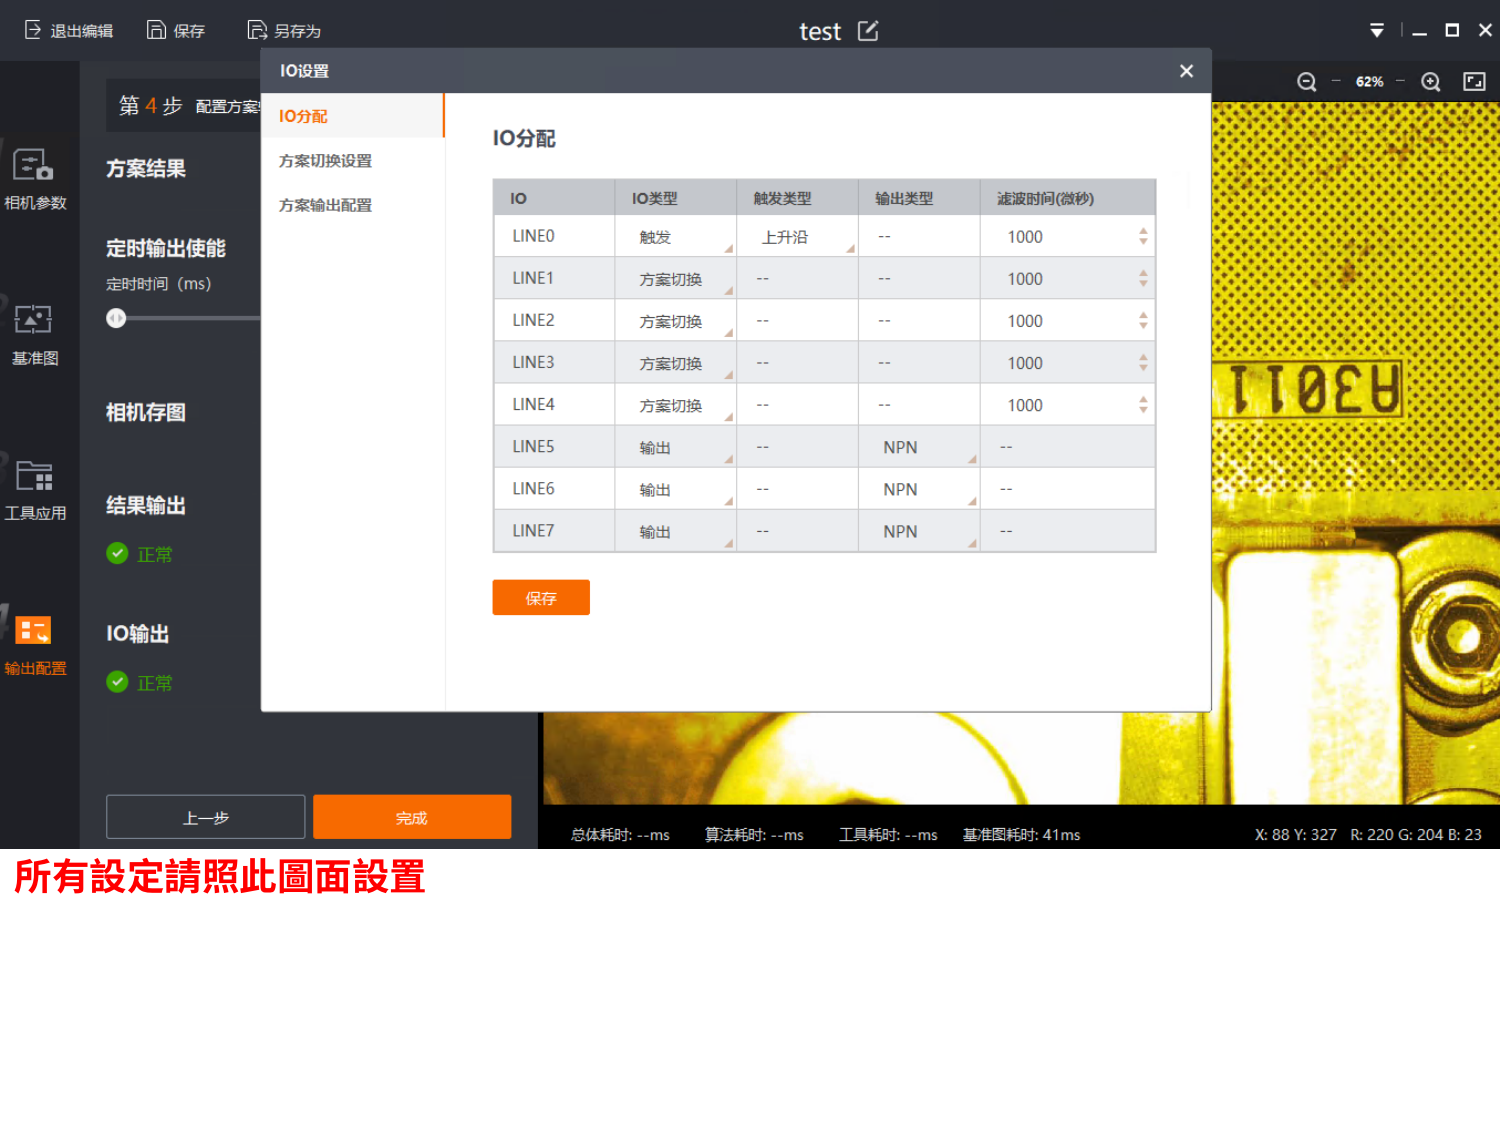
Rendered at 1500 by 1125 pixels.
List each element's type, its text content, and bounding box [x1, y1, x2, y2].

text_box 所有設定請照此圖面設置 [0, 857, 1500, 906]
picture [0, 0, 1500, 850]
